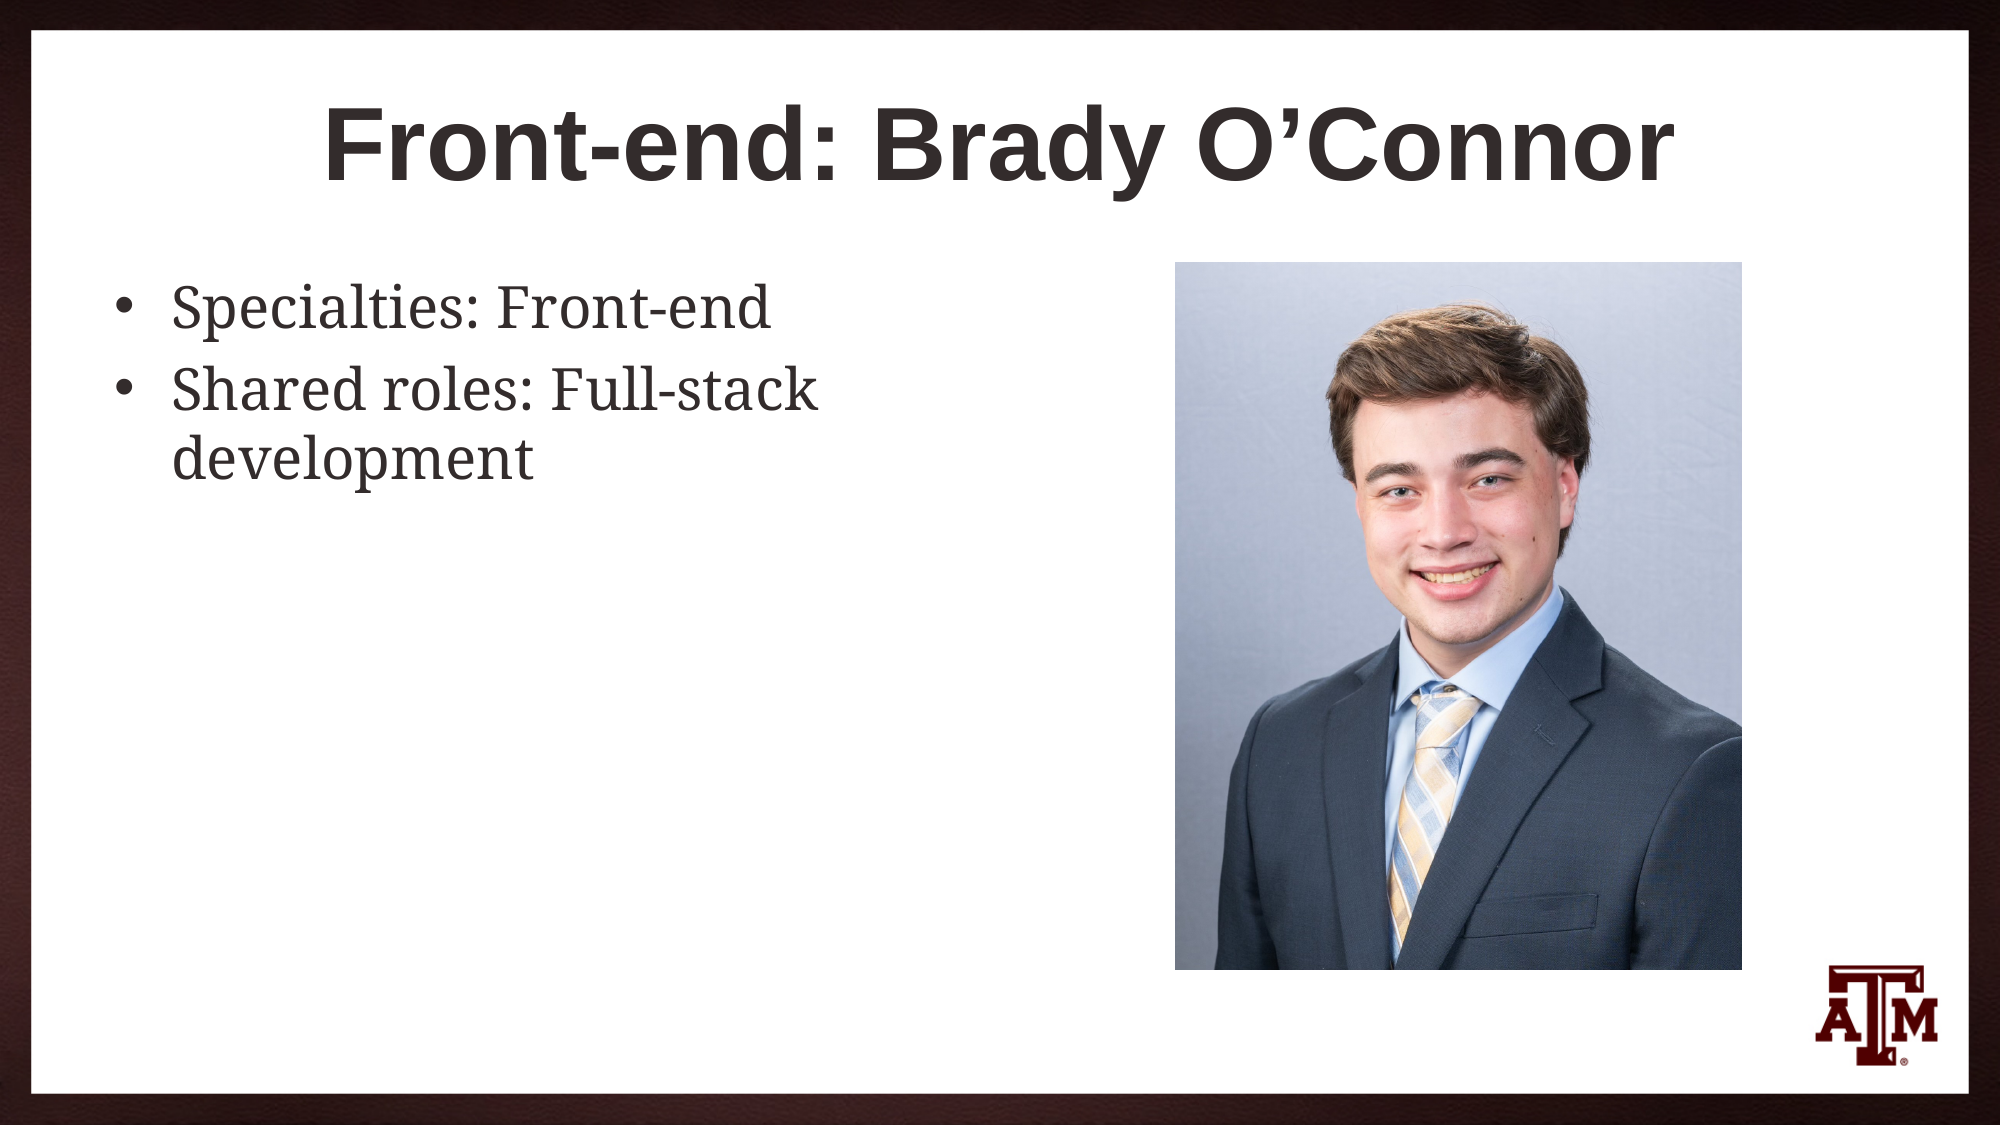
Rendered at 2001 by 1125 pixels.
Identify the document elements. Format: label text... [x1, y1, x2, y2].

picture [0, 0, 2000, 1125]
title Front-end: Brady O’Connor [99, 45, 1900, 233]
list Specialties: Front-end Shared roles: Full-stack development [99, 262, 984, 970]
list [1175, 262, 1742, 970]
